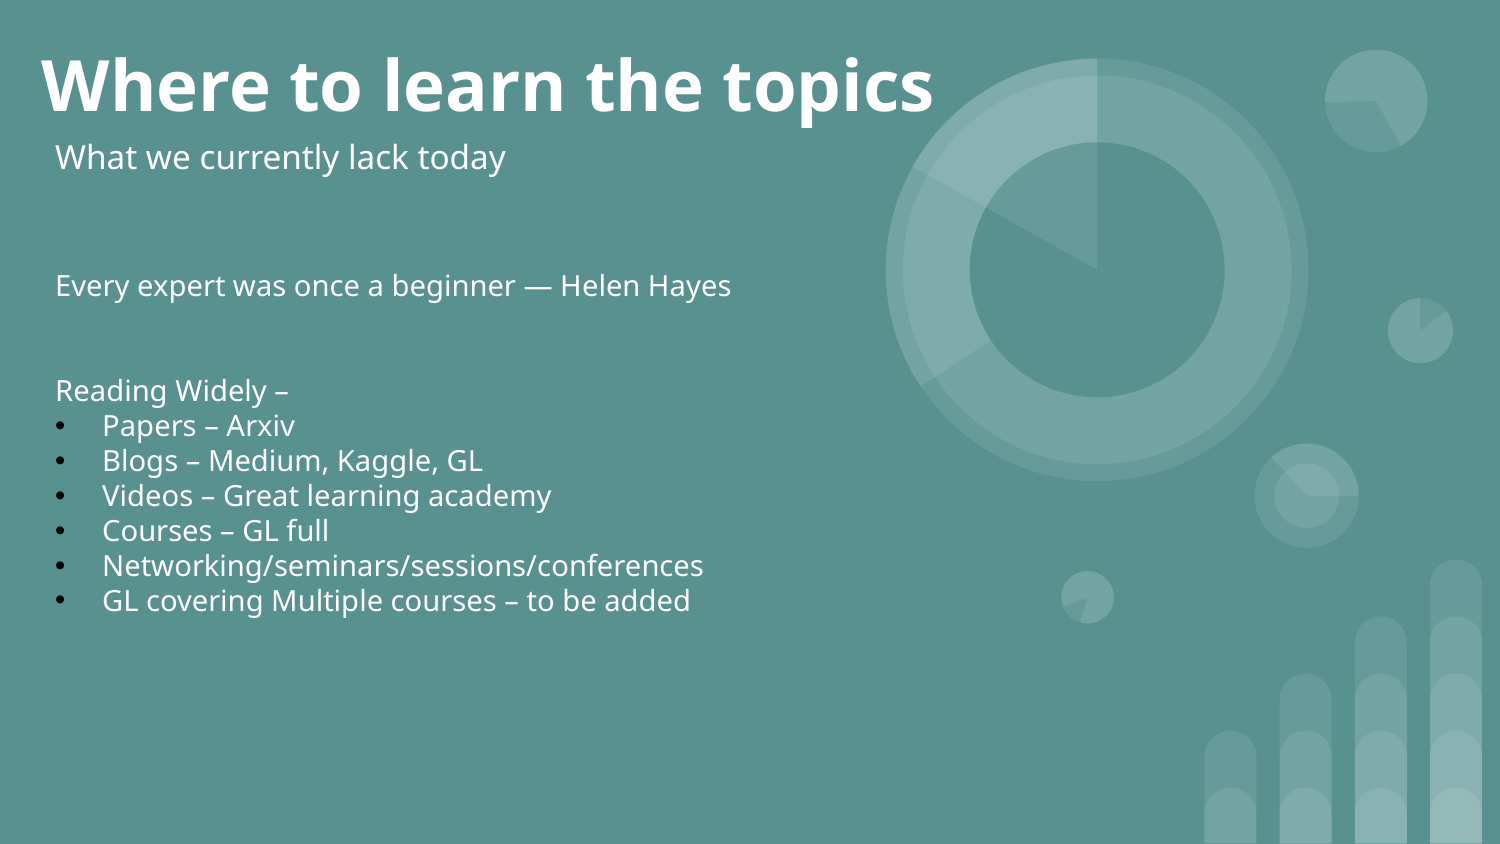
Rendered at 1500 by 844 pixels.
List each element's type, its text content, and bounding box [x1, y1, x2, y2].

text_box Every expert was once a beginner — Helen Hayes Reading Widely – Papers – Arxiv Blogs – Medium, Kaggle, GL Videos – Great learning academy Courses – GL full Networking/seminars/sessions/conferences GL covering Multiple courses – to be added [40, 252, 1477, 668]
title Where to learn the topics [26, 17, 1491, 149]
subtitle What we currently lack today [40, 121, 1477, 192]
